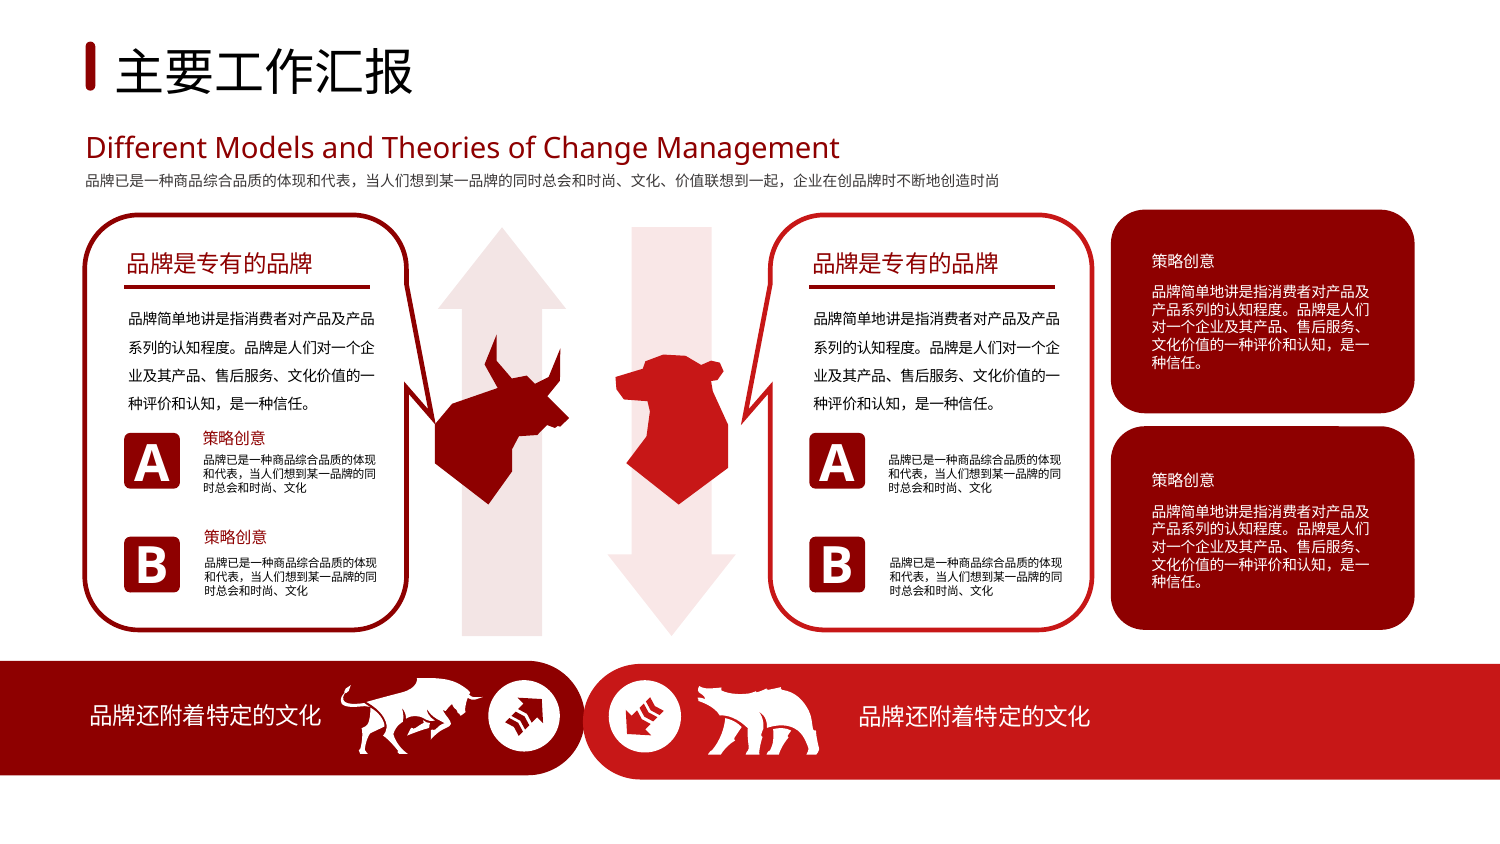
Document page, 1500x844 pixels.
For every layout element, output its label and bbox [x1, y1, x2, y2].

text_box [0, 660, 1500, 780]
text_box [1109, 425, 1416, 631]
text_box [84, 40, 97, 92]
text_box [434, 227, 570, 637]
text_box [1109, 208, 1416, 415]
text_box [100, 32, 430, 108]
text_box [82, 126, 1134, 193]
text_box [743, 213, 1094, 631]
text_box [83, 213, 434, 631]
text_box [607, 227, 736, 637]
